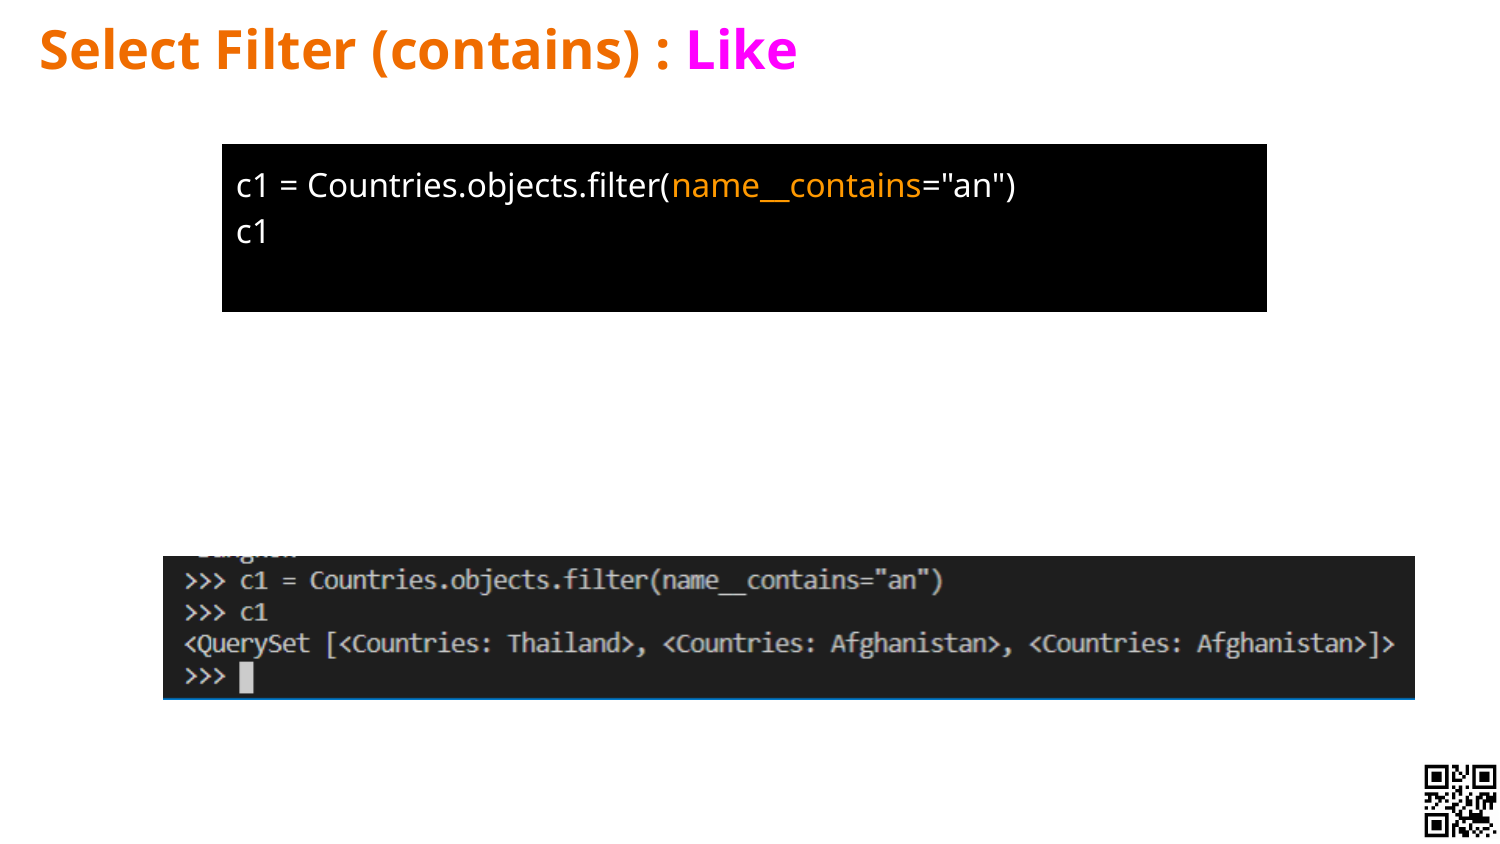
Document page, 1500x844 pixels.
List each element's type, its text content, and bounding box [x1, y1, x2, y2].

picture [1421, 762, 1500, 839]
picture [162, 556, 1415, 700]
text_box c1 = Countries.objects.filter(name__contains="an") c1 [220, 143, 1268, 313]
title Select Filter (contains) : Like [24, 0, 1422, 86]
